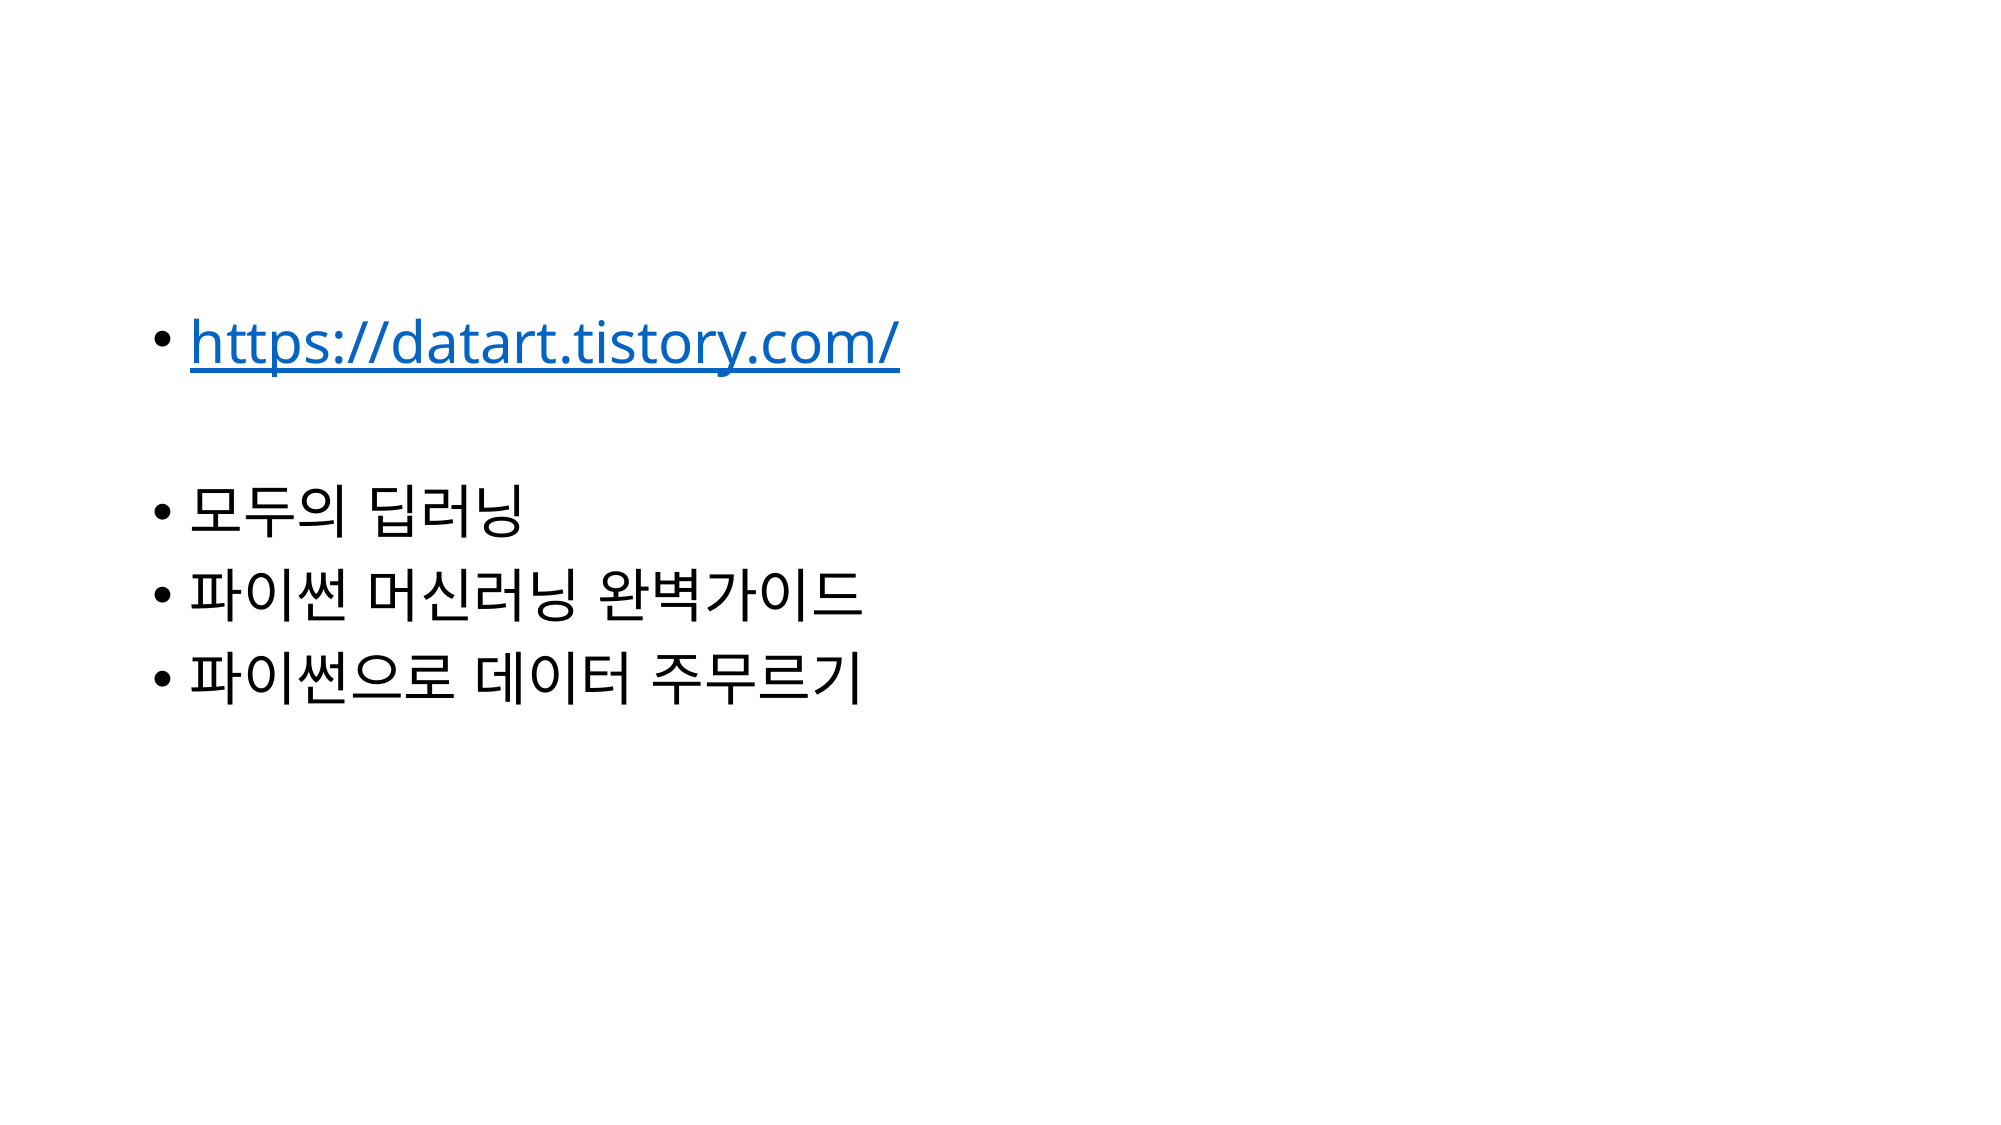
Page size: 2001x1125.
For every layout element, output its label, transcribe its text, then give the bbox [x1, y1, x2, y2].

list https://datart.tistory.com/ 모두의 딥러닝 파이썬 머신러닝 완벽가이드 파이썬으로 데이터 주무르기 [137, 299, 1863, 1014]
